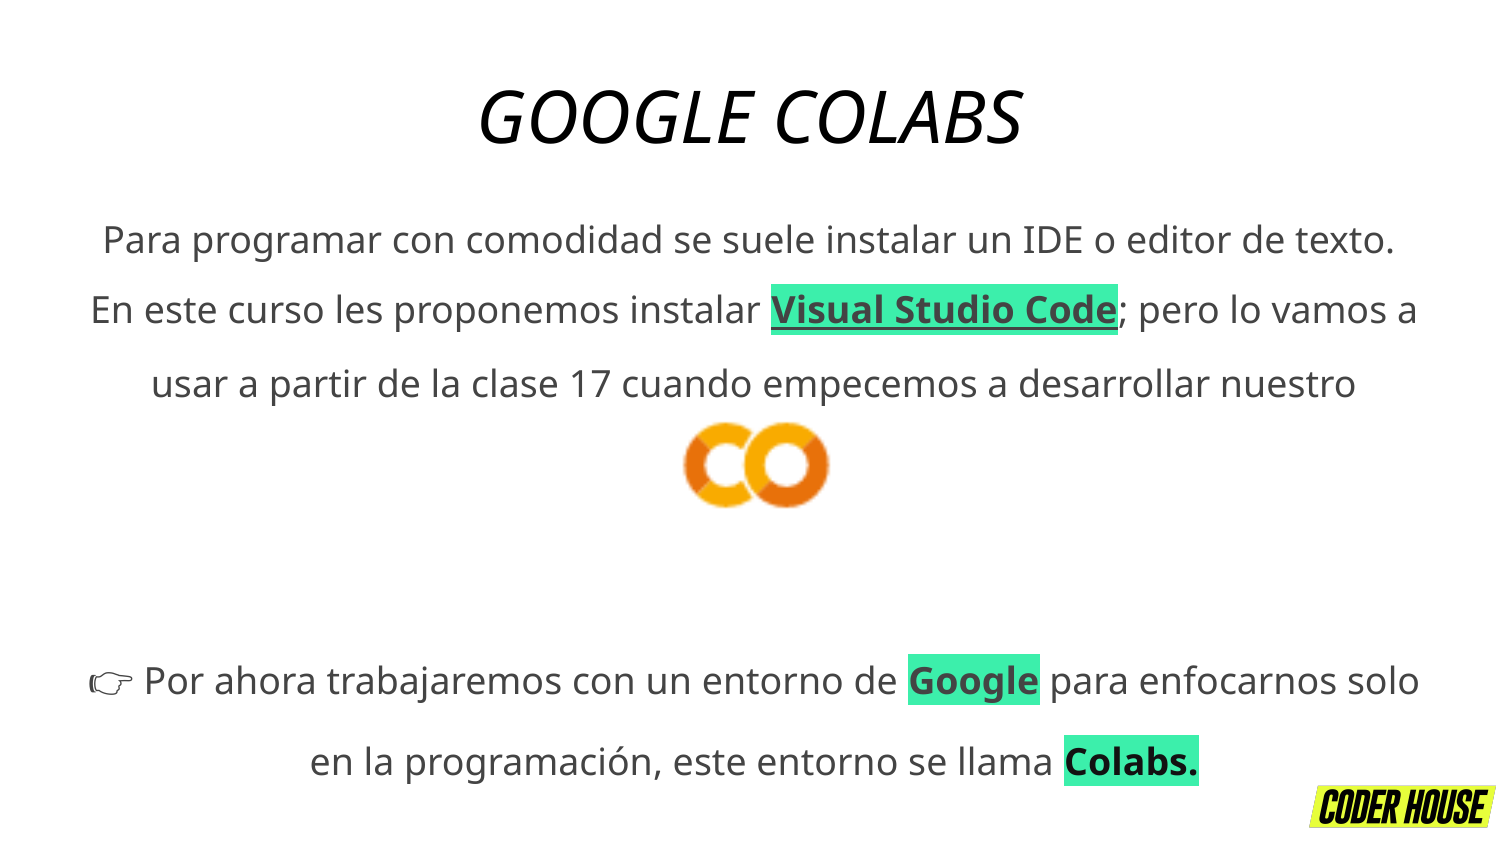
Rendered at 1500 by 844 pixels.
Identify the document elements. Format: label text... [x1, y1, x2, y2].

text_box Para programar con comodidad se suele instalar un IDE o editor de texto. En este curso les proponemos instalar Visual Studio Code; pero lo vamos a usar a partir de la clase 17 cuando empecemos a desarrollar nuestro proyecto. 👉 Por ahora trabajaremos con un entorno de Google para enfocarnos solo en la programación, este entorno se llama Colabs. [65, 178, 1444, 798]
text_box GOOGLE COLABS [123, 55, 1377, 130]
picture [664, 412, 845, 527]
picture [1305, 779, 1500, 834]
